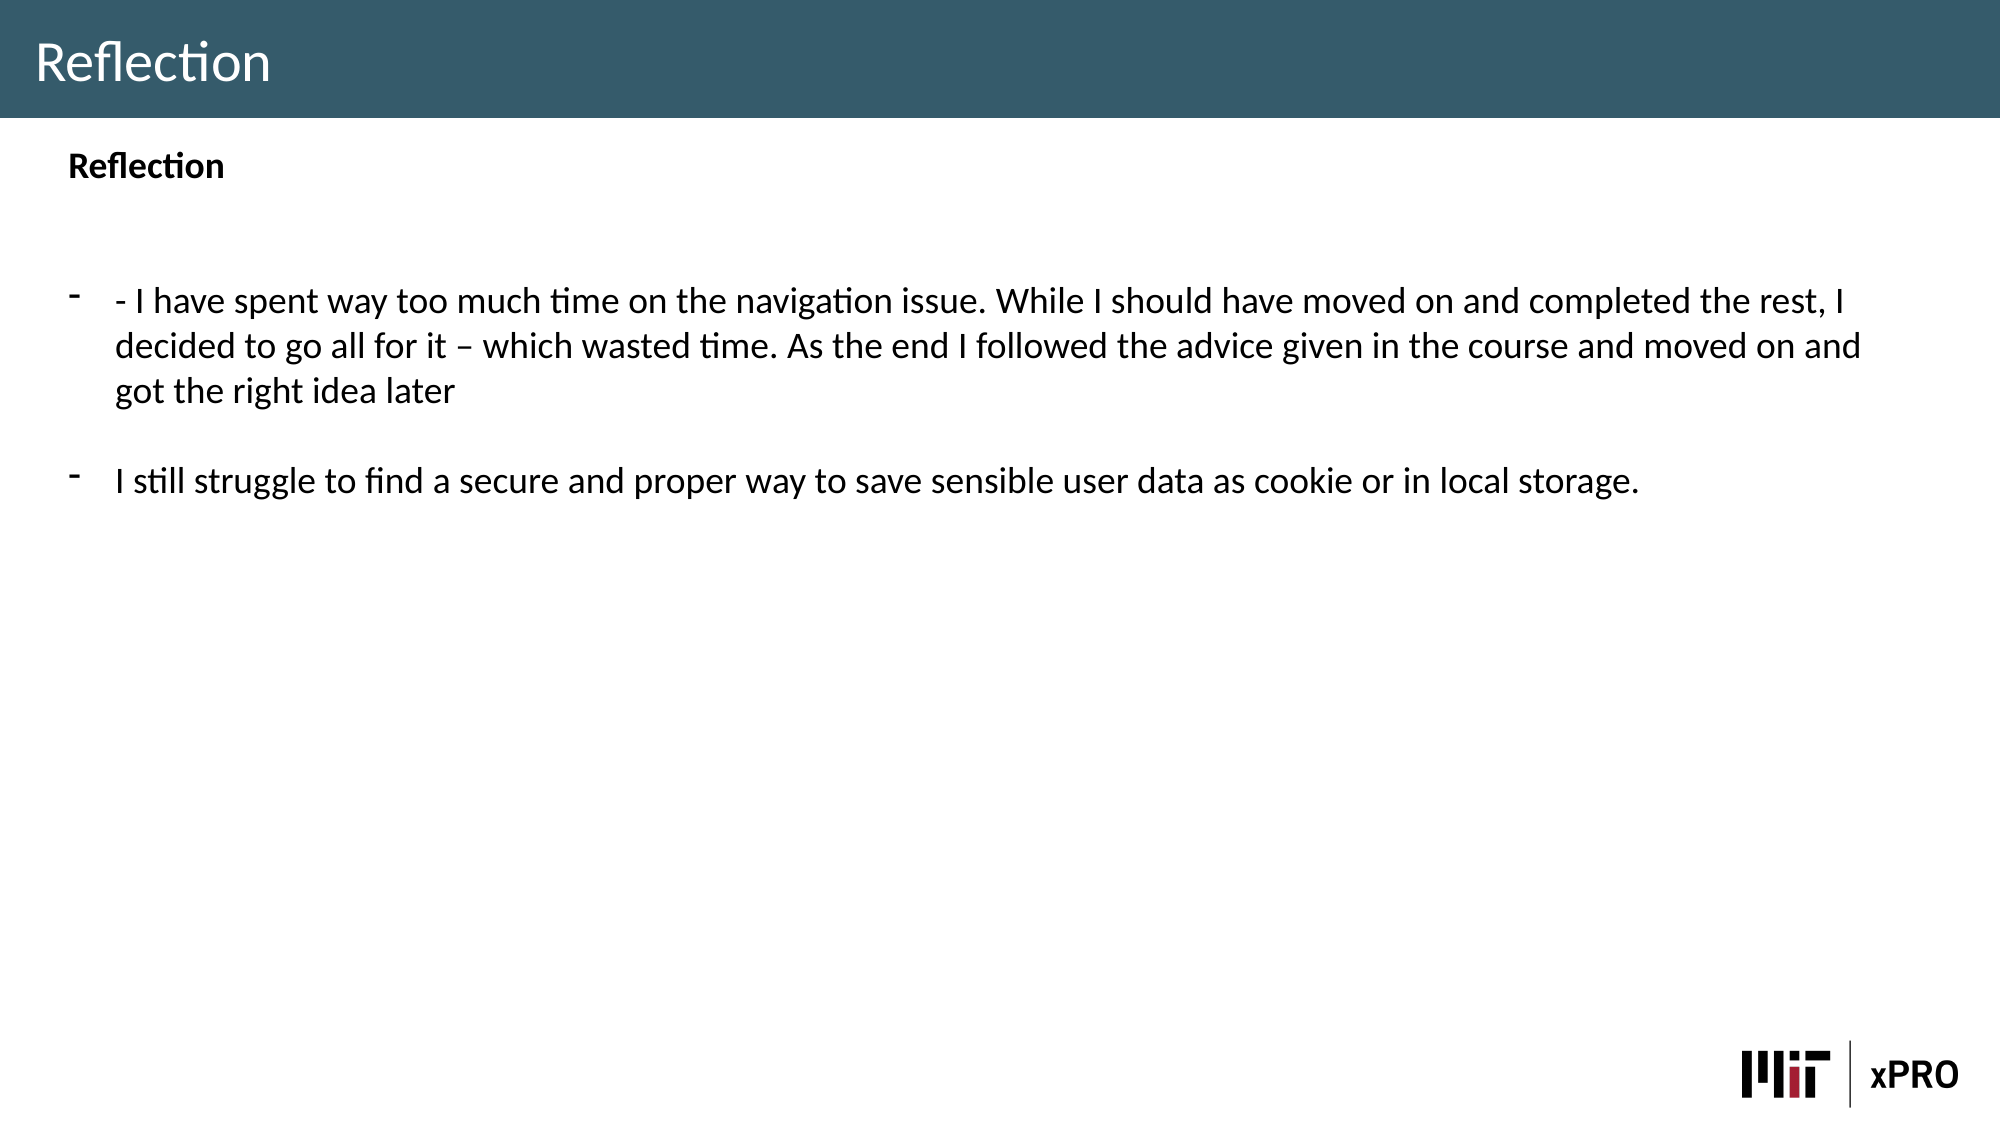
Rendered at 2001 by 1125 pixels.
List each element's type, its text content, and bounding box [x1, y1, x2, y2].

text_box Reflection - I have spent way too much time on the navigation issue. While I should have moved on and completed the rest, I decided to go all for it – which wasted time. As the end I followed the advice given in the course and moved on and got the right idea later I still struggle to find a secure and proper way to save sensible user data as cookie or in local storage. [53, 133, 1925, 554]
picture [0, 0, 2000, 118]
text_box Reflection [20, 15, 1925, 101]
picture [1742, 1040, 1958, 1108]
